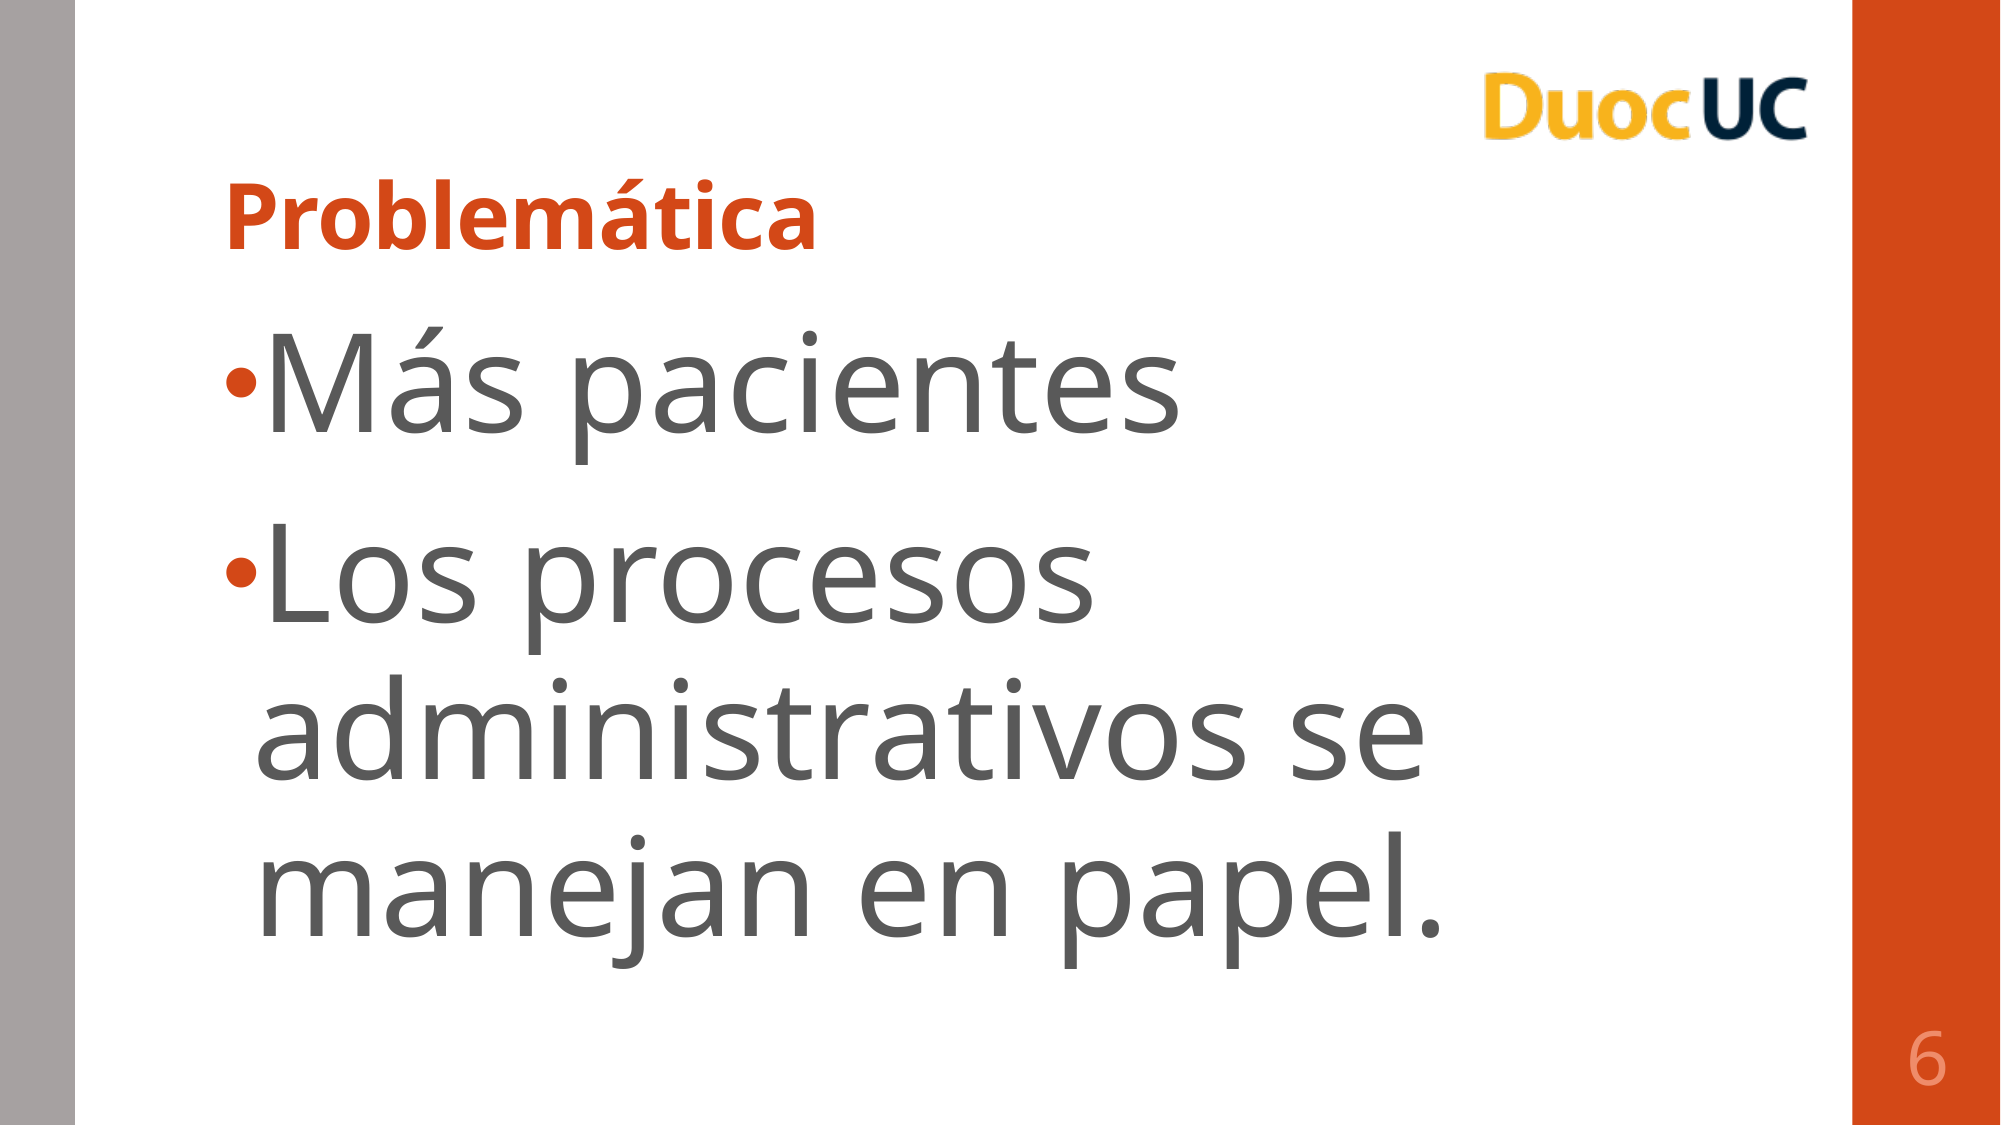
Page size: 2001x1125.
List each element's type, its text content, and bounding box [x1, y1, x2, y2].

picture [1479, 61, 1809, 149]
slide_number 5 [1852, 1012, 2000, 1110]
list Más pacientes Los procesos administrativos se manejan en papel. [206, 299, 1617, 1014]
title Problemática [206, 48, 1797, 278]
